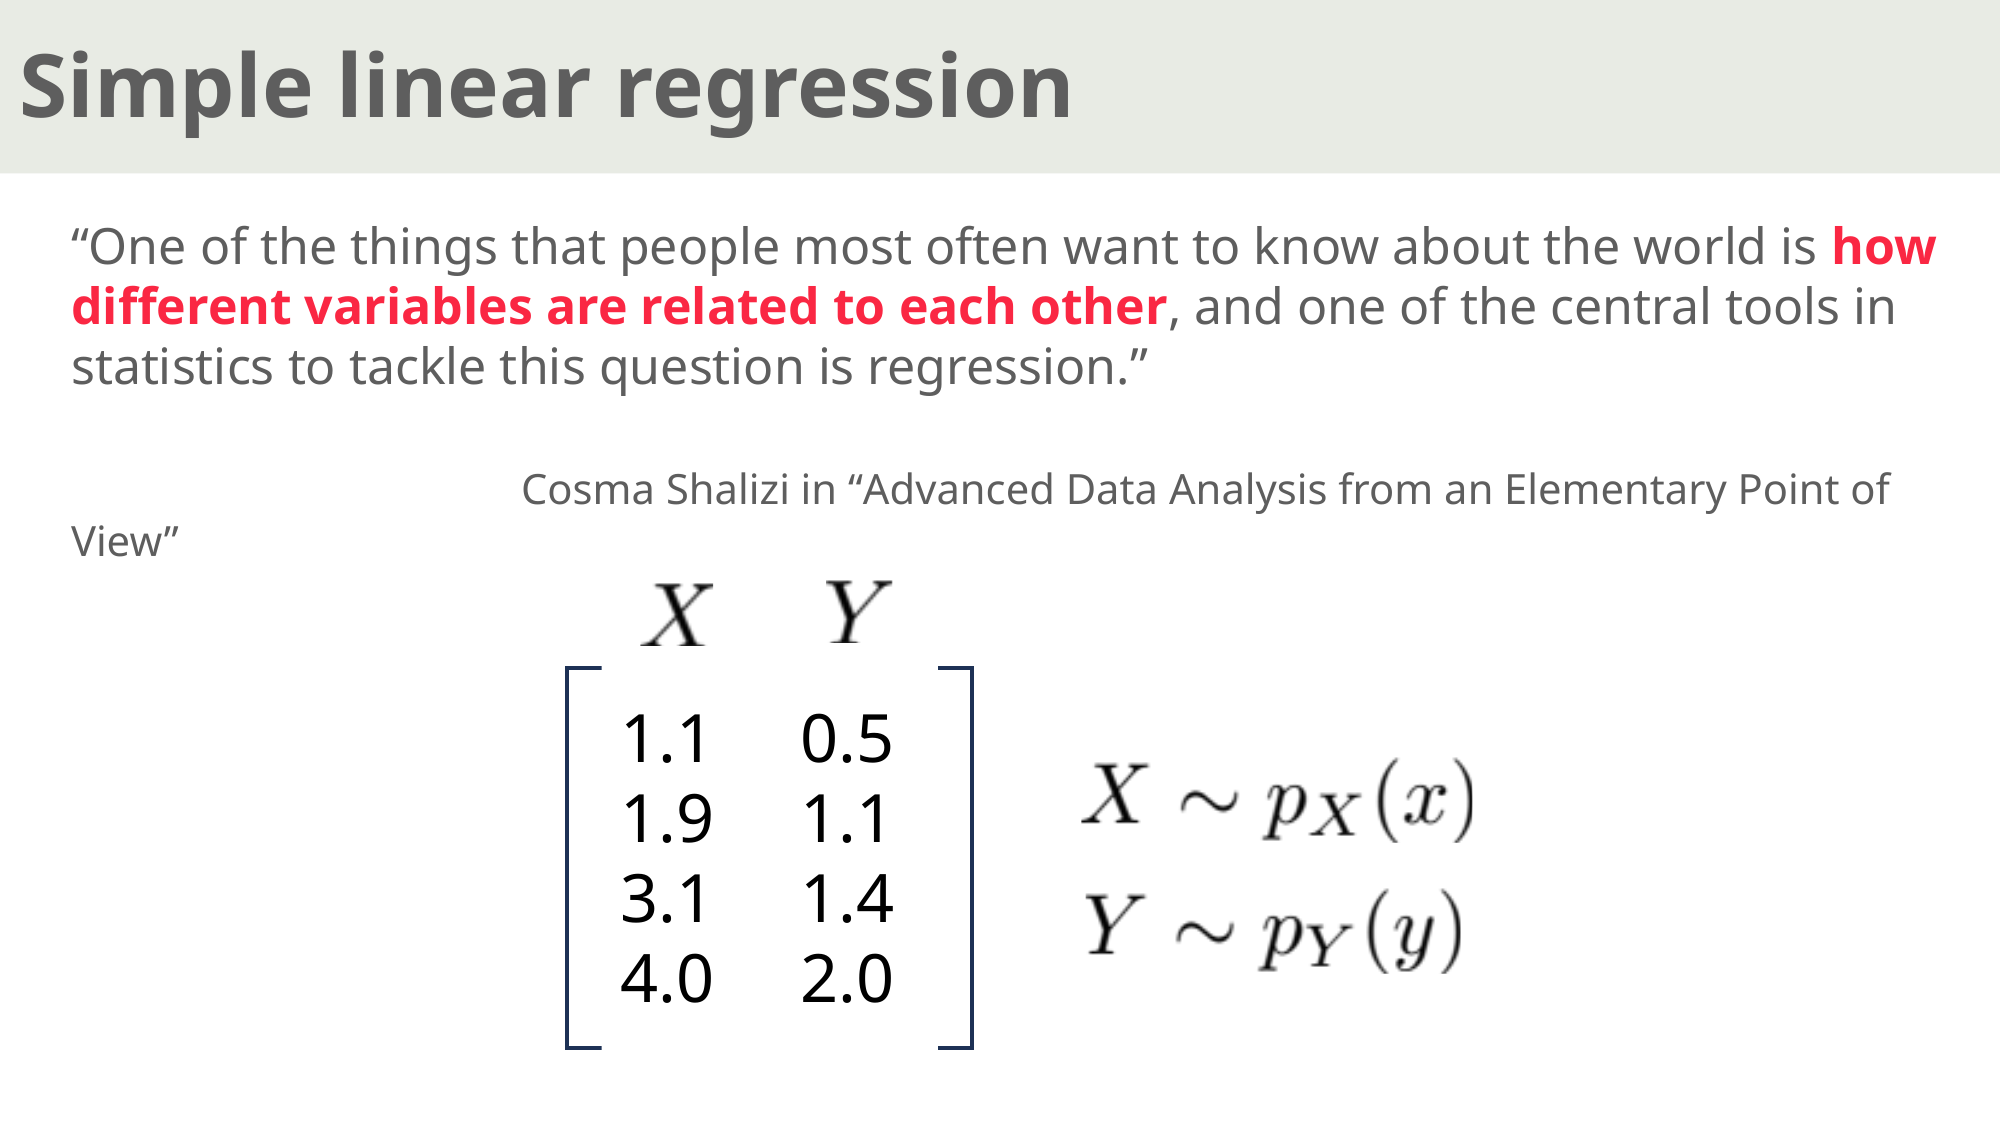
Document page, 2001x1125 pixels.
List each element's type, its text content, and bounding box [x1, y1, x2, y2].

text_box “One of the things that people most often want to know about the world is how different variables are related to each other, and one of the central tools in statistics to tackle this question is regression.” Cosma Shalizi in “Advanced Data Analysis from an Elementary Point of View” [56, 206, 1984, 572]
text_box [0, 0, 2000, 174]
text_box Simple linear regression [4, 22, 1091, 143]
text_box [566, 579, 1473, 1069]
